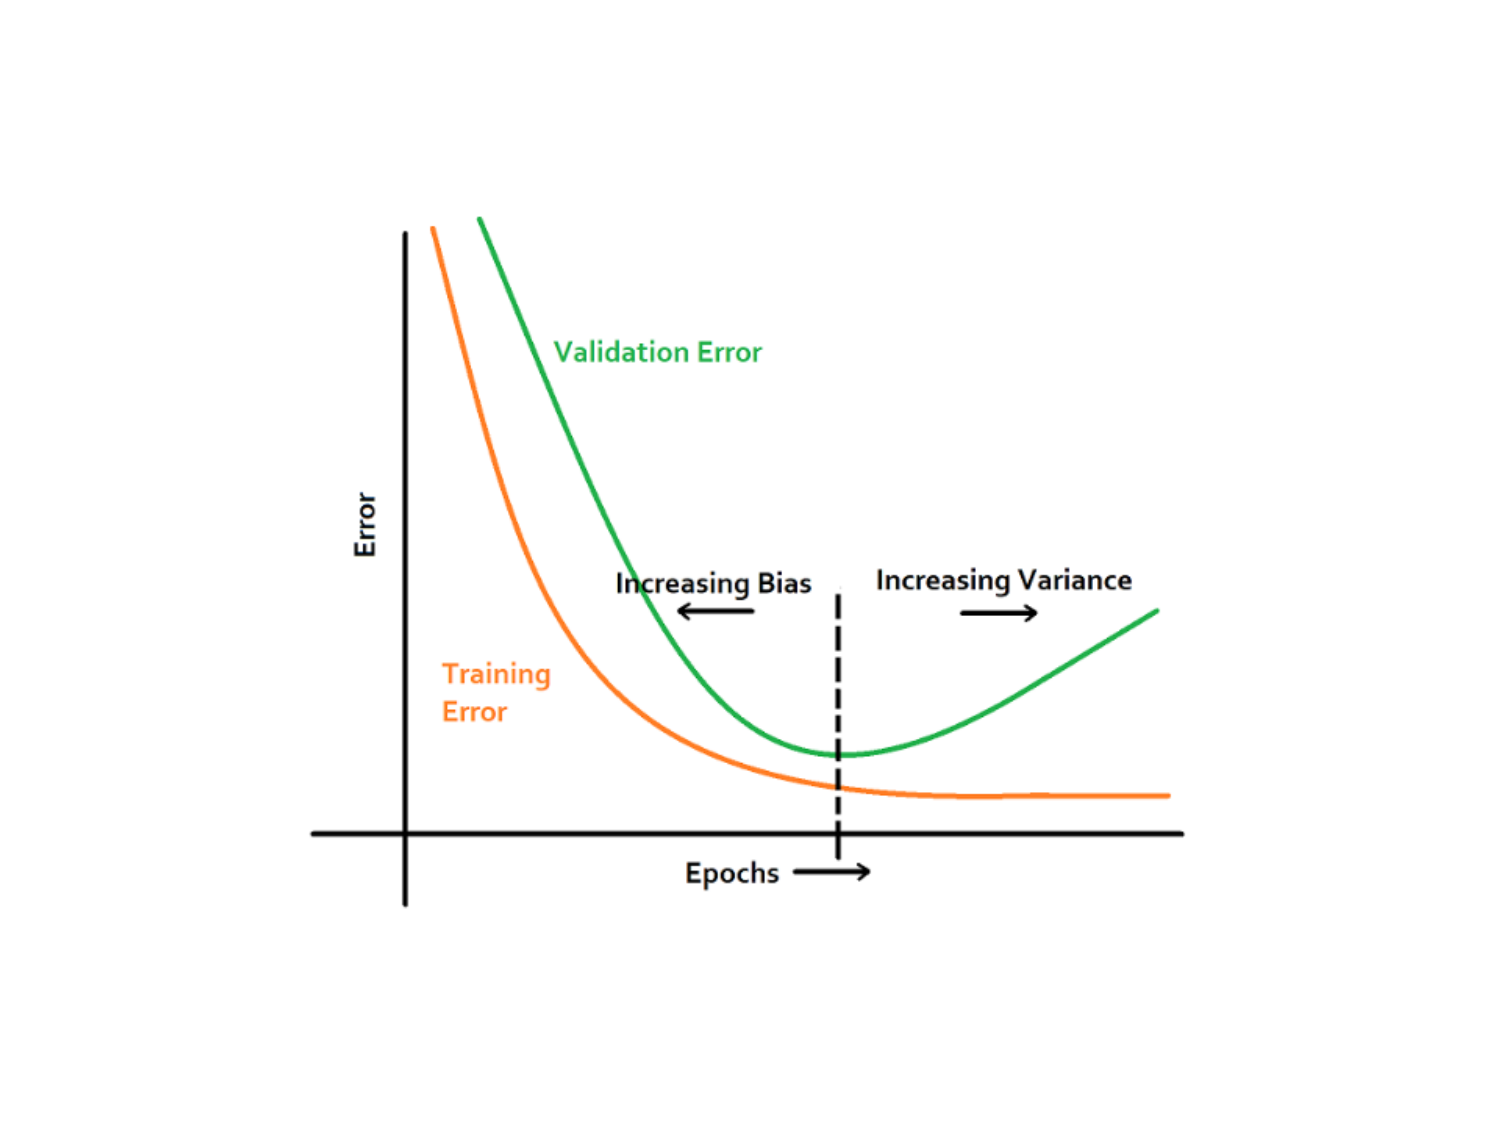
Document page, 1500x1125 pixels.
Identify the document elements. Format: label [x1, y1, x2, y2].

picture [306, 203, 1194, 922]
